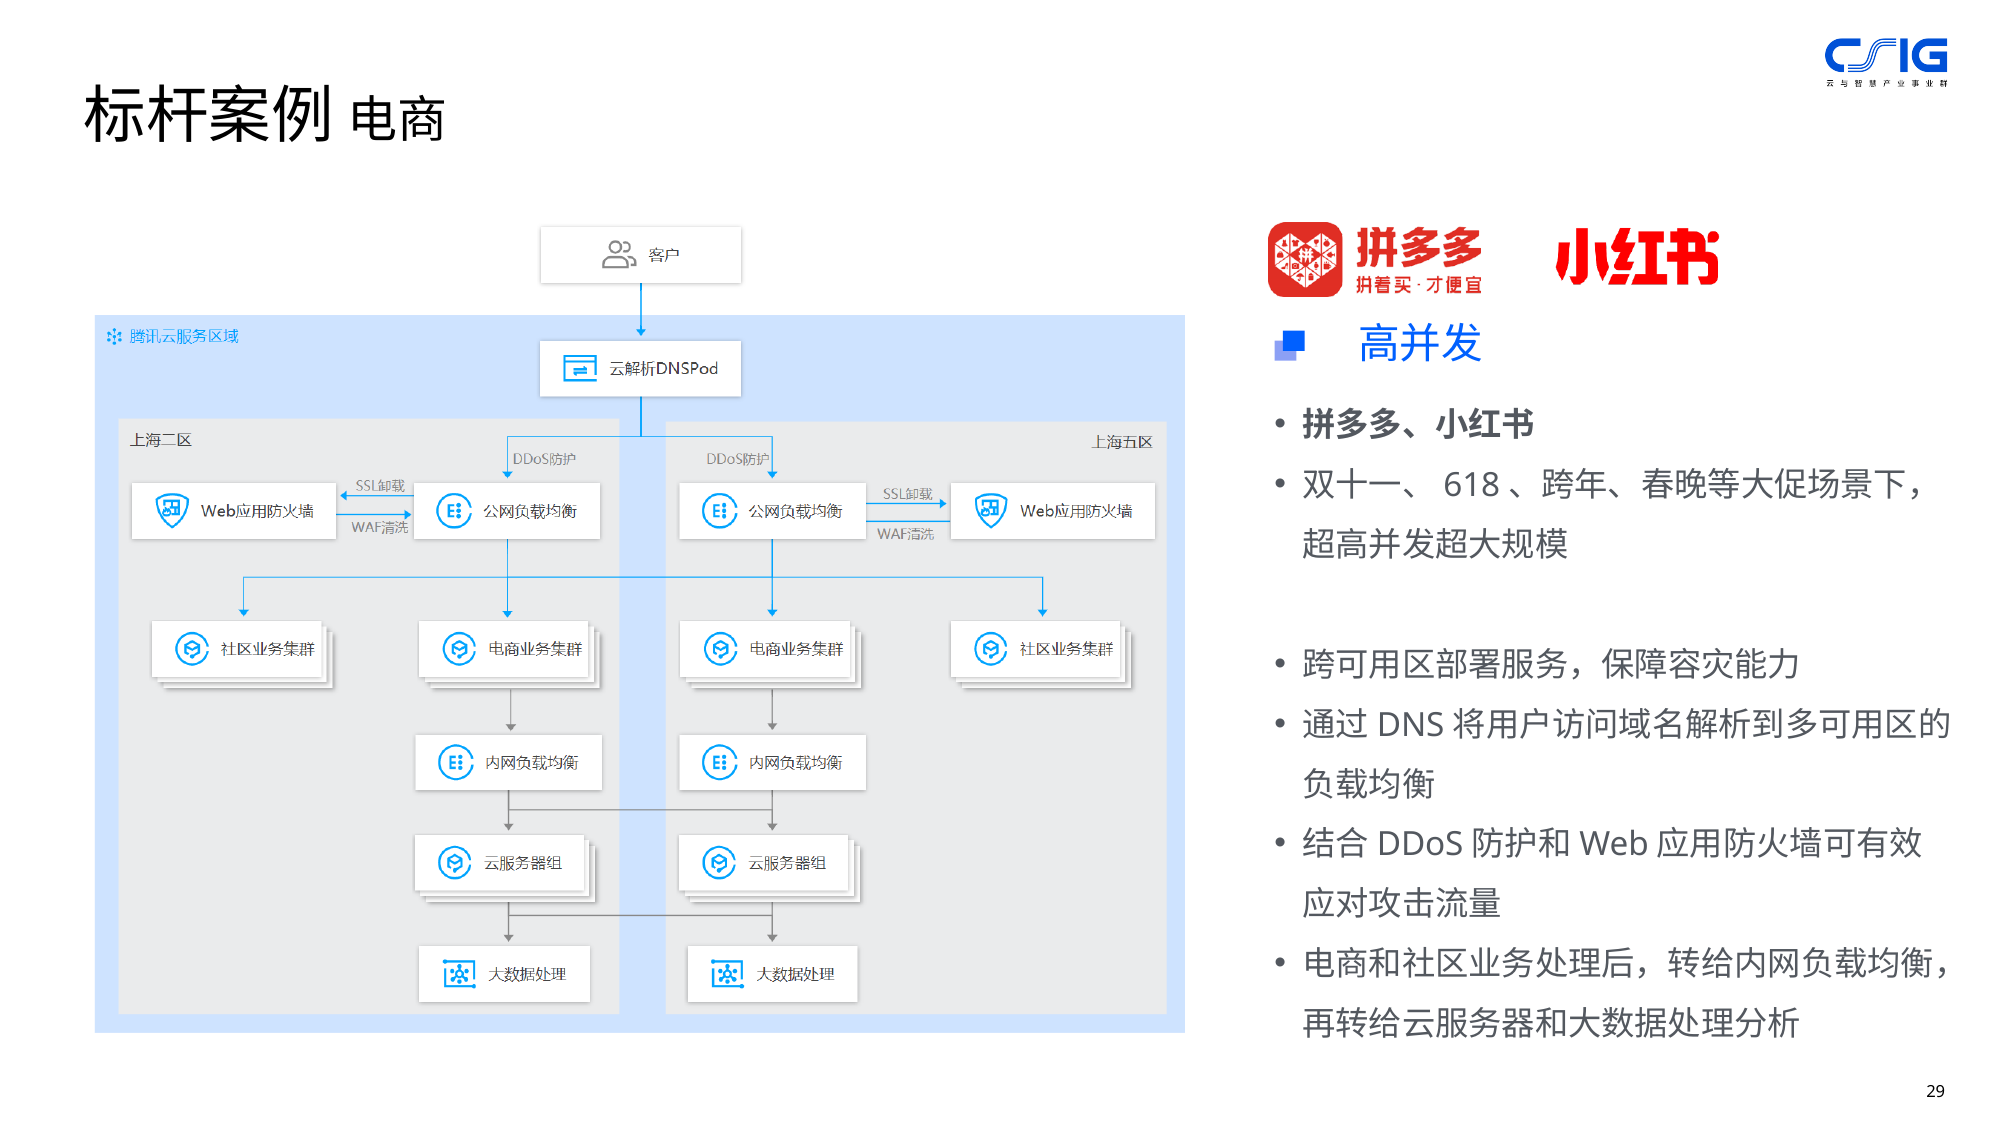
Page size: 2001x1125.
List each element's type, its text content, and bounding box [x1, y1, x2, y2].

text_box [1274, 312, 1955, 1043]
picture [82, 215, 1196, 1043]
picture [1819, 31, 1955, 93]
picture [1546, 215, 1730, 290]
text_box 标杆案例 电商 [83, 60, 1168, 150]
slide_number 29 [1916, 1072, 1956, 1111]
picture [1268, 222, 1481, 297]
